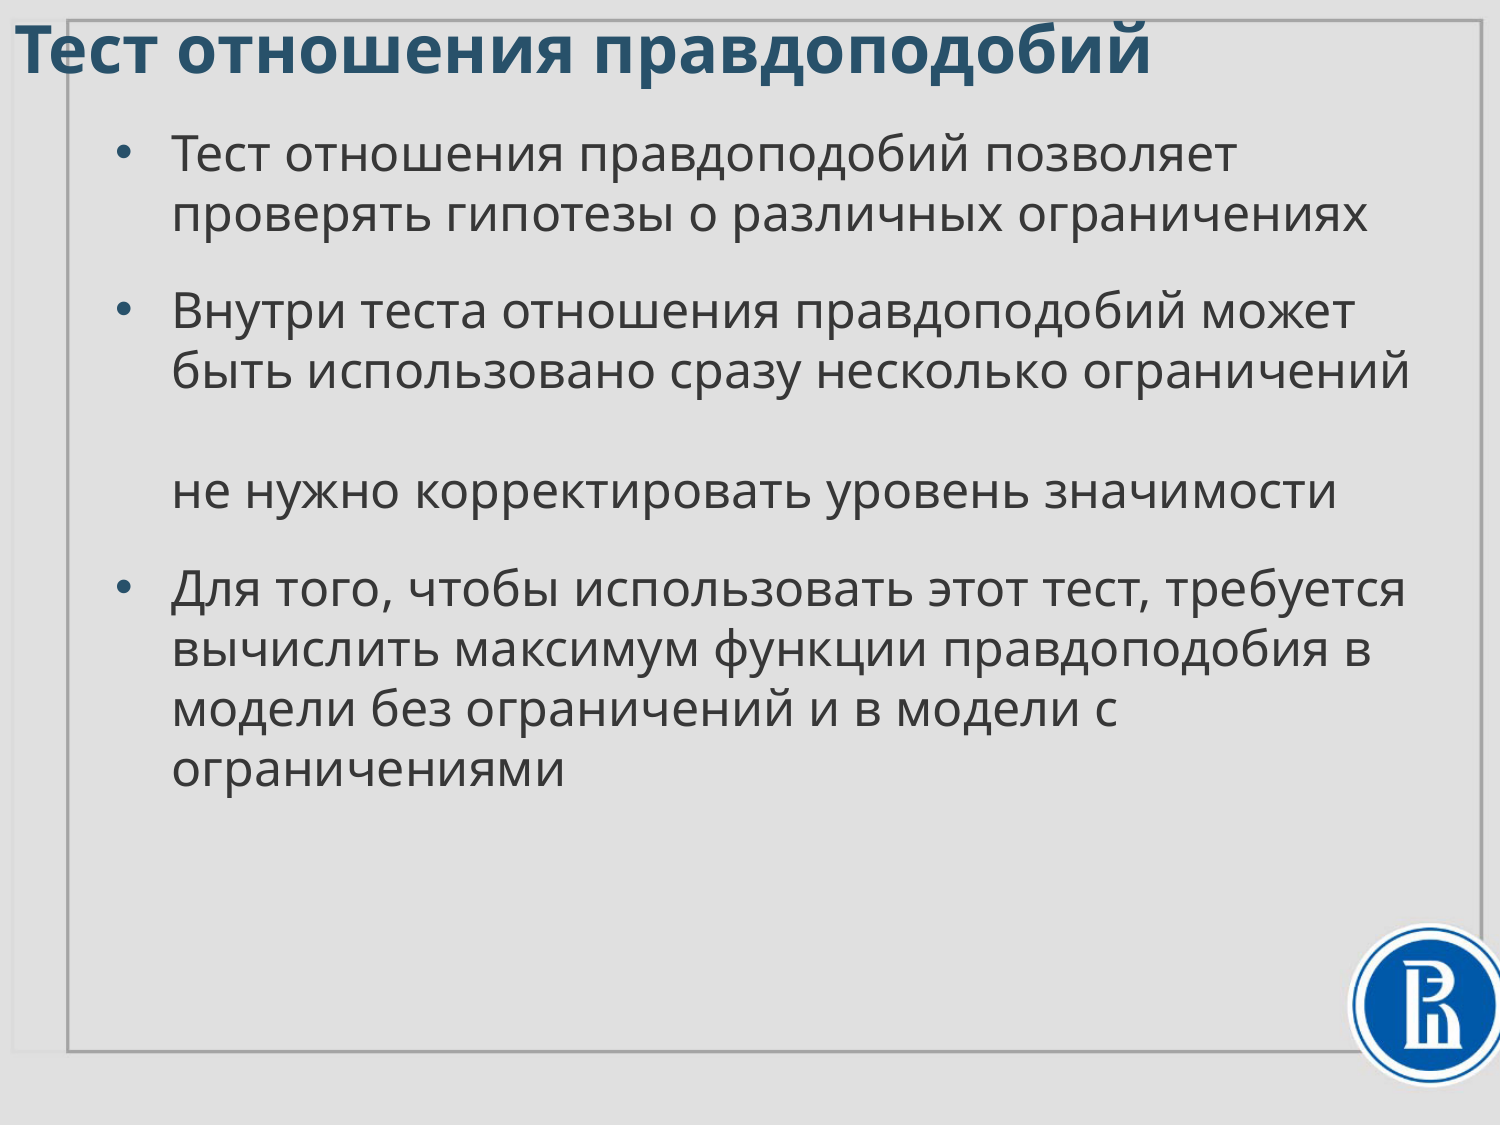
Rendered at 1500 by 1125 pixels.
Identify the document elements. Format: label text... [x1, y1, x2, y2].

picture [0, 96, 1500, 1125]
text_box Тест отношения правдоподобий [0, 0, 1500, 96]
